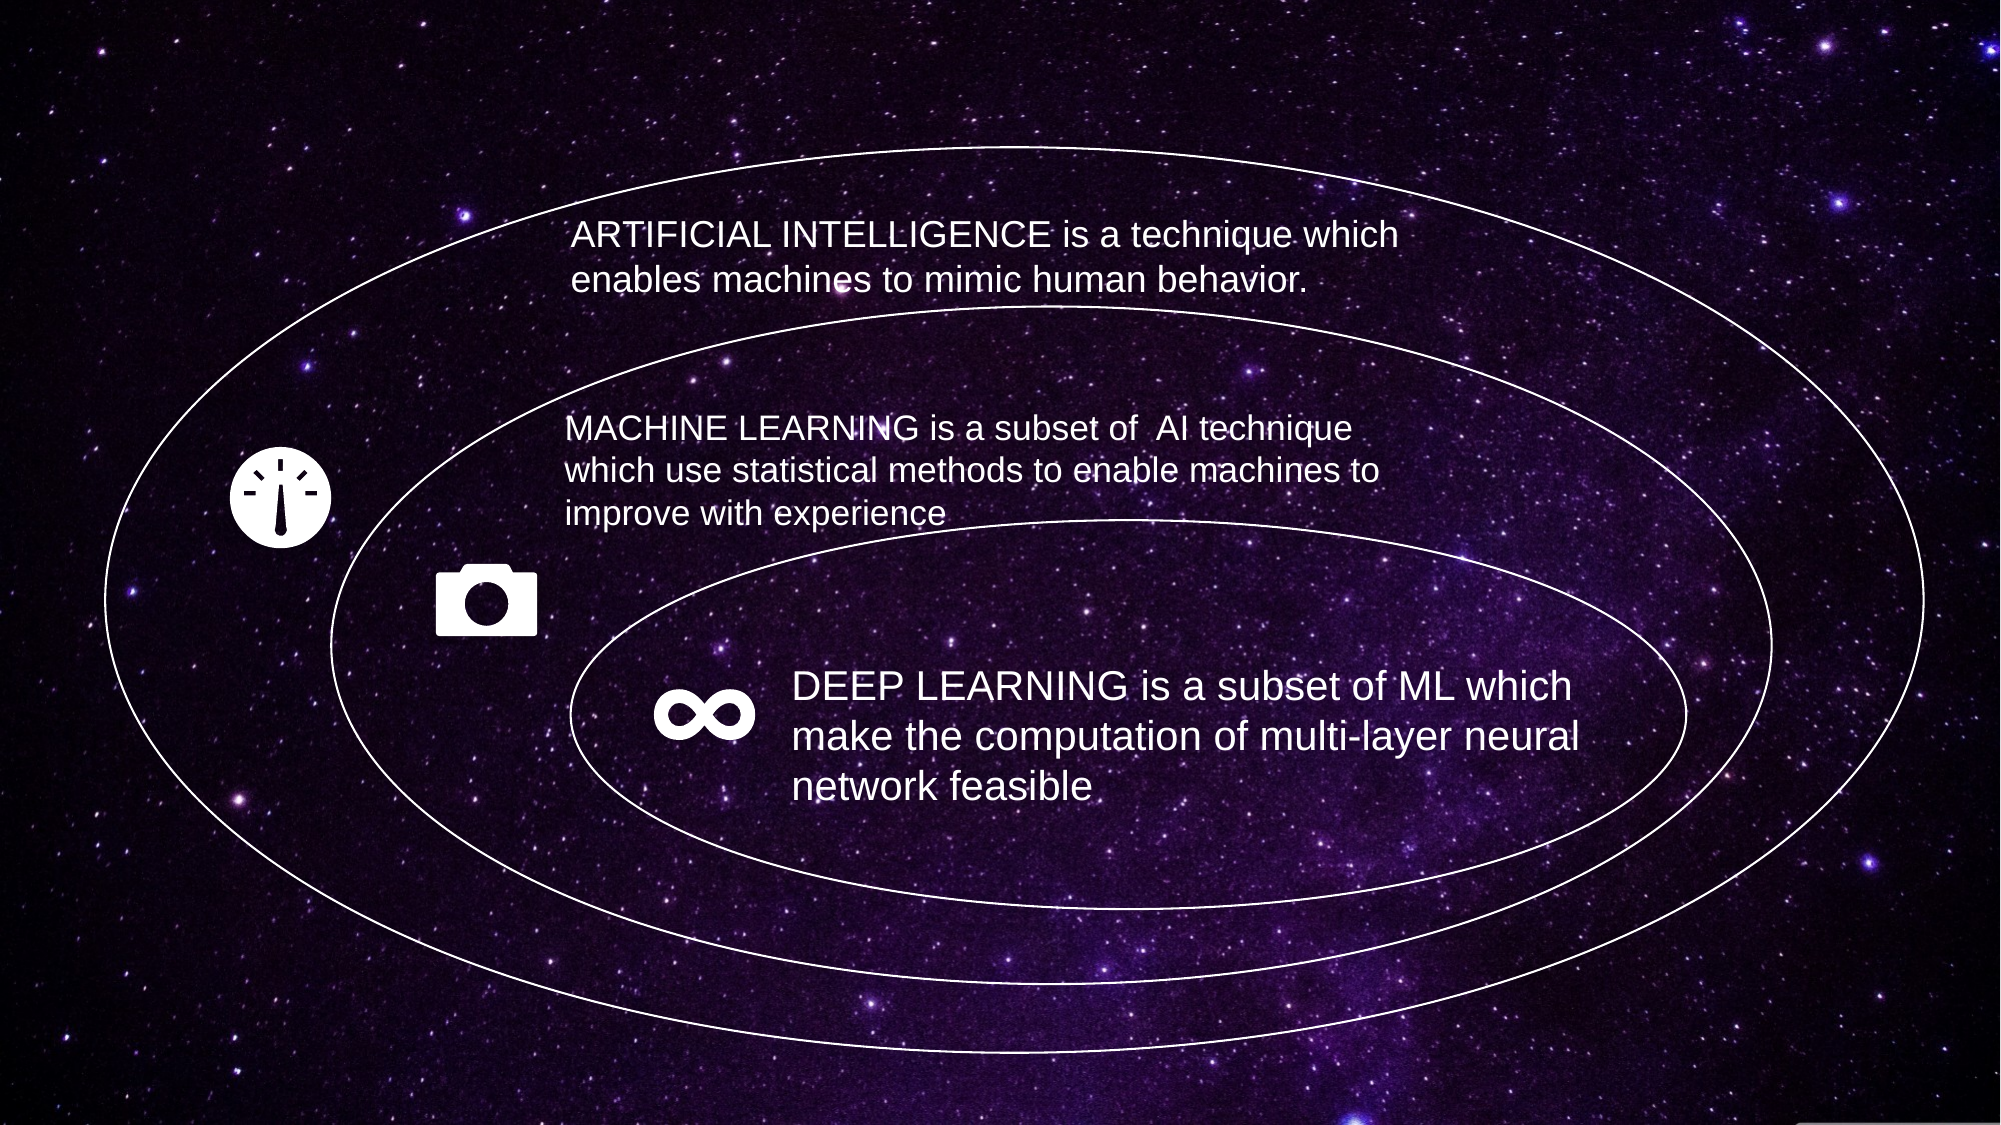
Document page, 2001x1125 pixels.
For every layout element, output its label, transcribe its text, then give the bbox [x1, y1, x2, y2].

text_box [435, 563, 538, 637]
text_box DEEP LEARNING is a subset of ML which make the computation of multi-layer neural network feasible [791, 659, 1596, 810]
text_box [105, 147, 1924, 1053]
picture [0, 0, 2001, 1125]
text_box [229, 446, 332, 549]
text_box MACHINE LEARNING is a subset of AI technique which use statistical methods to enable machines to improve with experience [564, 404, 1438, 533]
text_box [653, 689, 756, 741]
text_box ARTIFICIAL INTELLIGENCE is a technique which enables machines to mimic human behavior. [570, 210, 1432, 301]
text_box [570, 533, 1687, 910]
